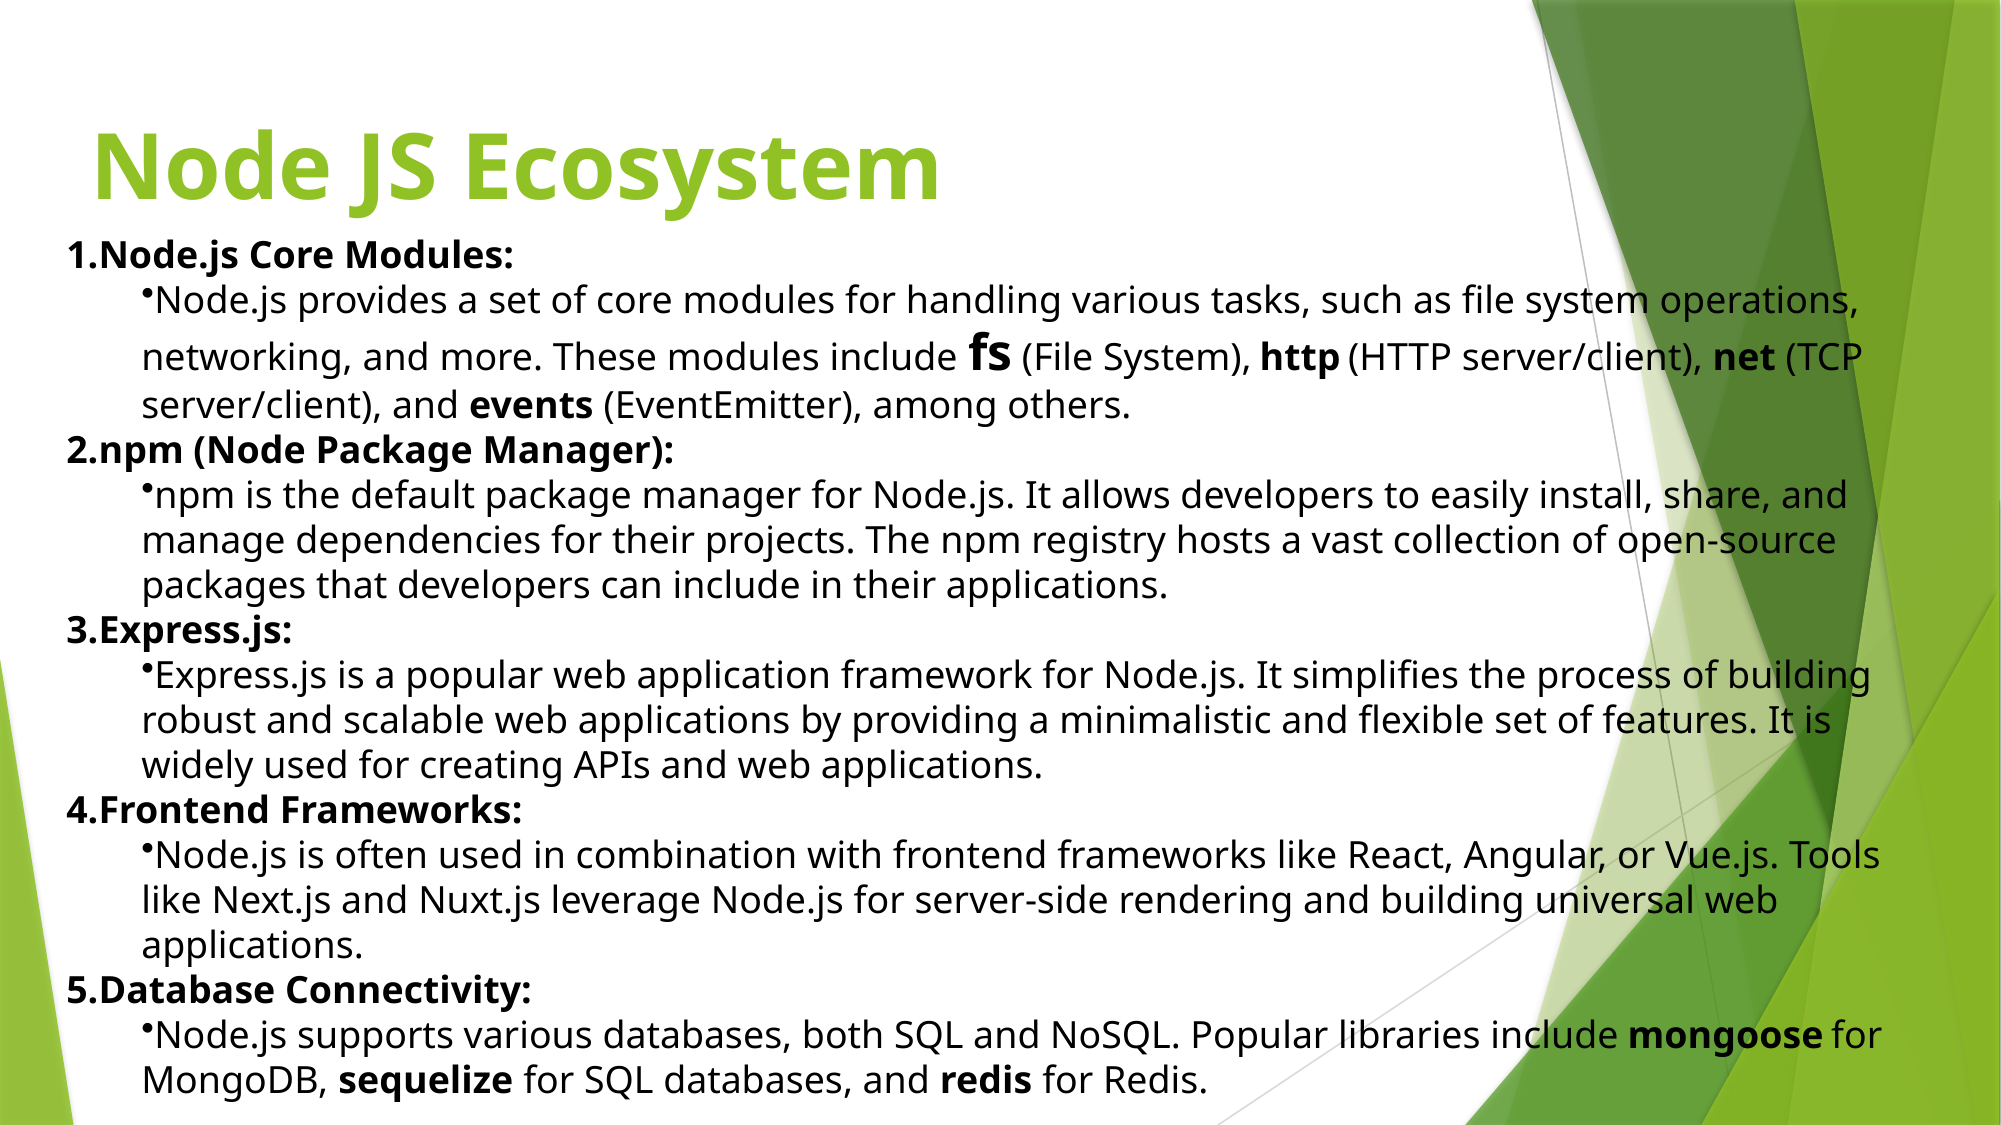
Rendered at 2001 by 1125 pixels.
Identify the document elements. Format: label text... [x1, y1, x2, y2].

list Node.js Core Modules: Node.js provides a set of core modules for handling various tasks, such as file system operations, networking, and more. These modules include fs (File System), http (HTTP server/client), net (TCP server/client), and events (EventEmitter), among others. npm (Node Package Manager): npm is the default package manager for Node.js. It allows developers to easily install, share, and manage dependencies for their projects. The npm registry hosts a vast collection of open-source packages that developers can include in their applications. Express.js: Express.js is a popular web application framework for Node.js. It simplifies the process of building robust and scalable web applications by providing a minimalistic and flexible set of features. It is widely used for creating APIs and web applications. Frontend Frameworks: Node.js is often used in combination with frontend frameworks like React, Angular, or Vue.js. Tools like Next.js and Nuxt.js leverage Node.js for server-side rendering and building universal web applications. Database Connectivity: Node.js supports various databases, both SQL and NoSQL. Popular libraries include mongoose for MongoDB, sequelize for SQL databases, and redis for Redis. [66, 153, 1924, 1125]
title Node JS Ecosystem [75, 99, 1522, 153]
